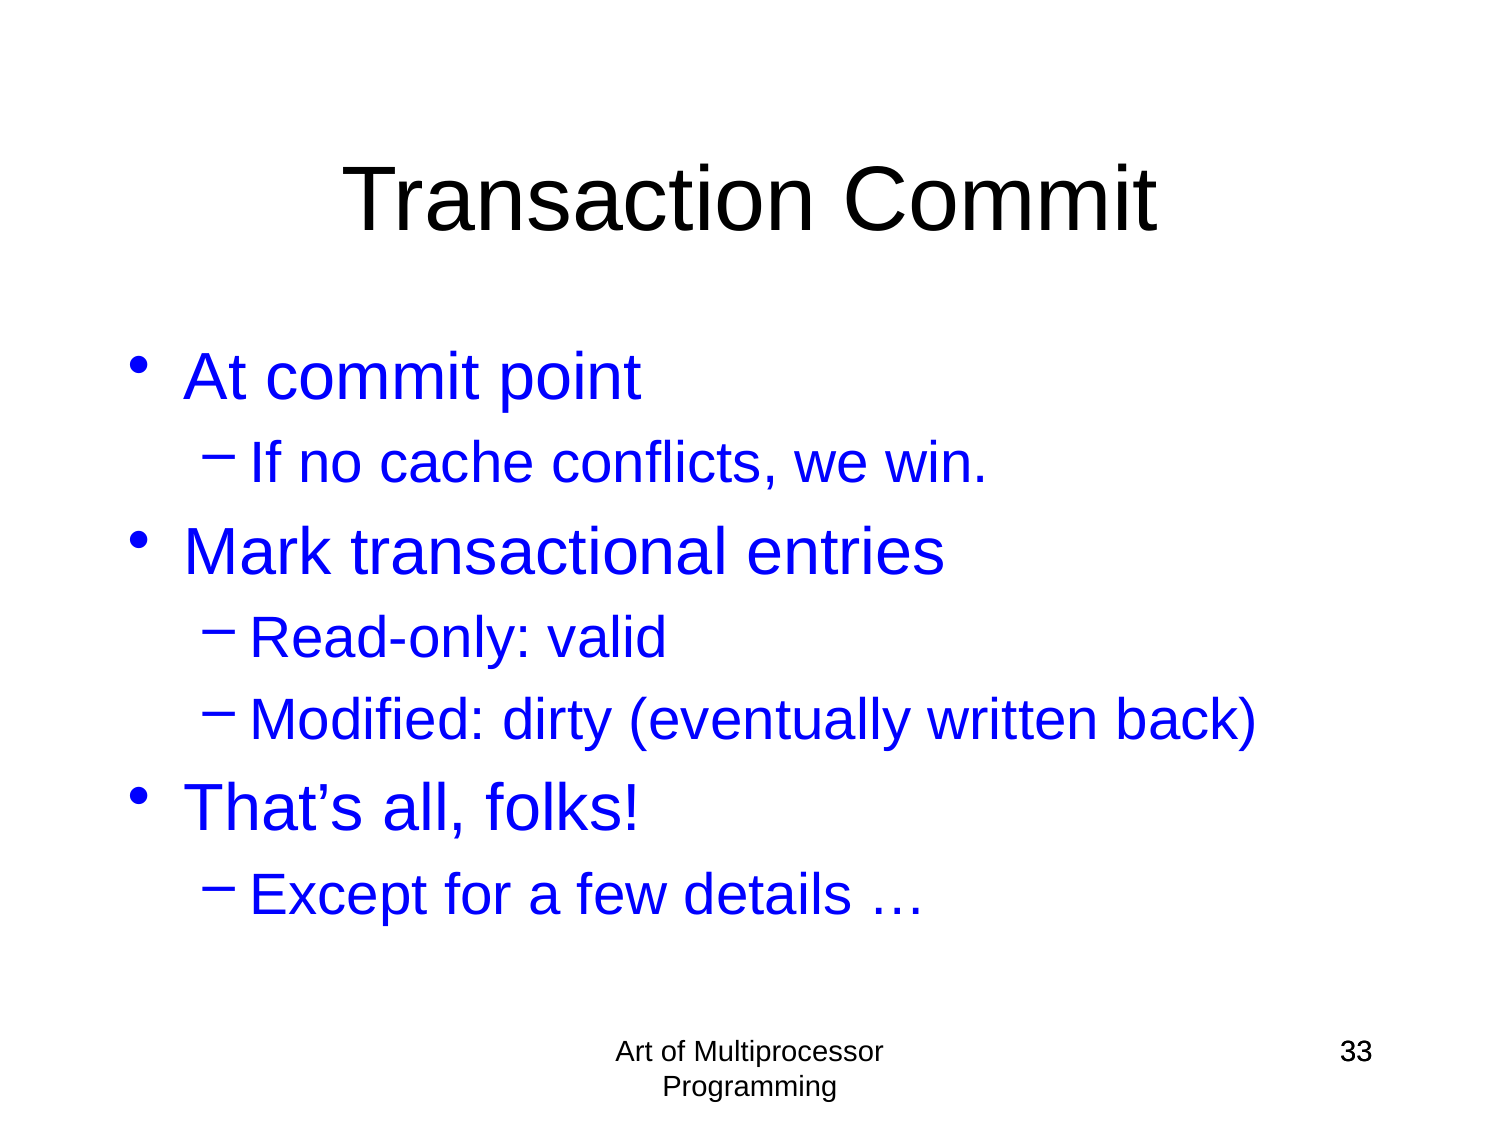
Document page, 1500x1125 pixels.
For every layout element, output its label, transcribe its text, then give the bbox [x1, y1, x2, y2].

title Transaction Commit [112, 99, 1388, 288]
list At commit point If no cache conflicts, we win. Mark transactional entries Read-only: valid Modified: dirty (eventually written back) That’s all, folks! Except for a few details … [112, 324, 1388, 1001]
text_box 33 [1074, 1024, 1388, 1100]
text_box Art of Multiprocessor Programming [512, 1024, 988, 1100]
